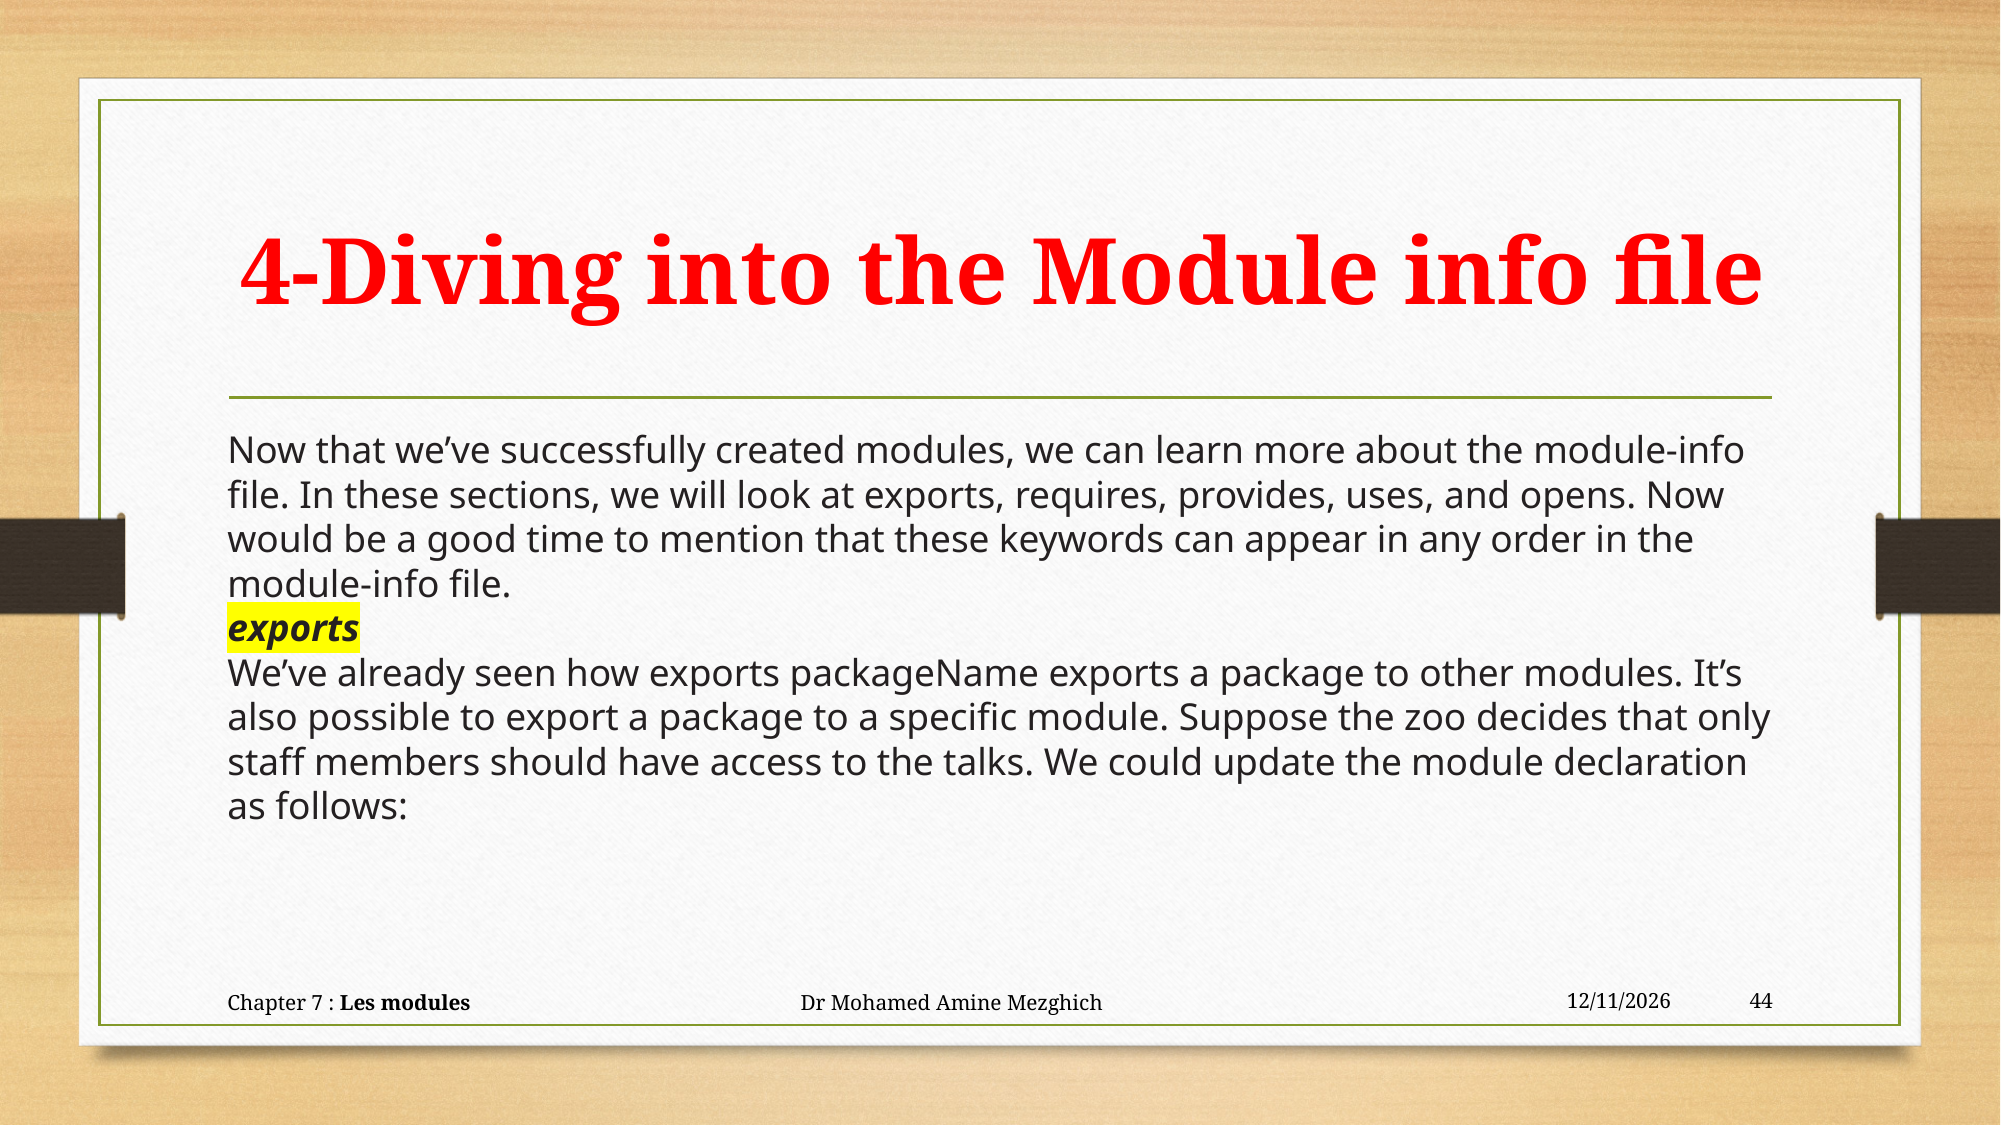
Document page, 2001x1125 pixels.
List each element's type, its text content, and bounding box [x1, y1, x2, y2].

footer Chapter 7 : Les modules Dr Mohamed Amine Mezghich [212, 979, 1411, 1025]
list Now that we’ve successfully created modules, we can learn more about the module-info file. In these sections, we will look at exports, requires, provides, uses, and opens. Now would be a good time to mention that these keywords can appear in any order in the module-info file. exports We’ve already seen how exports packageName exports a package to other modules. It’s also possible to export a package to a specific module. Suppose the zoo decides that only staff members should have access to the talks. We could update the module declaration as follows: [212, 419, 1788, 964]
slide_number 44 [1698, 979, 1788, 1025]
title 4-Diving into the Module info file [189, 161, 1819, 375]
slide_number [1423, 979, 1686, 1025]
picture [0, 0, 2001, 1125]
